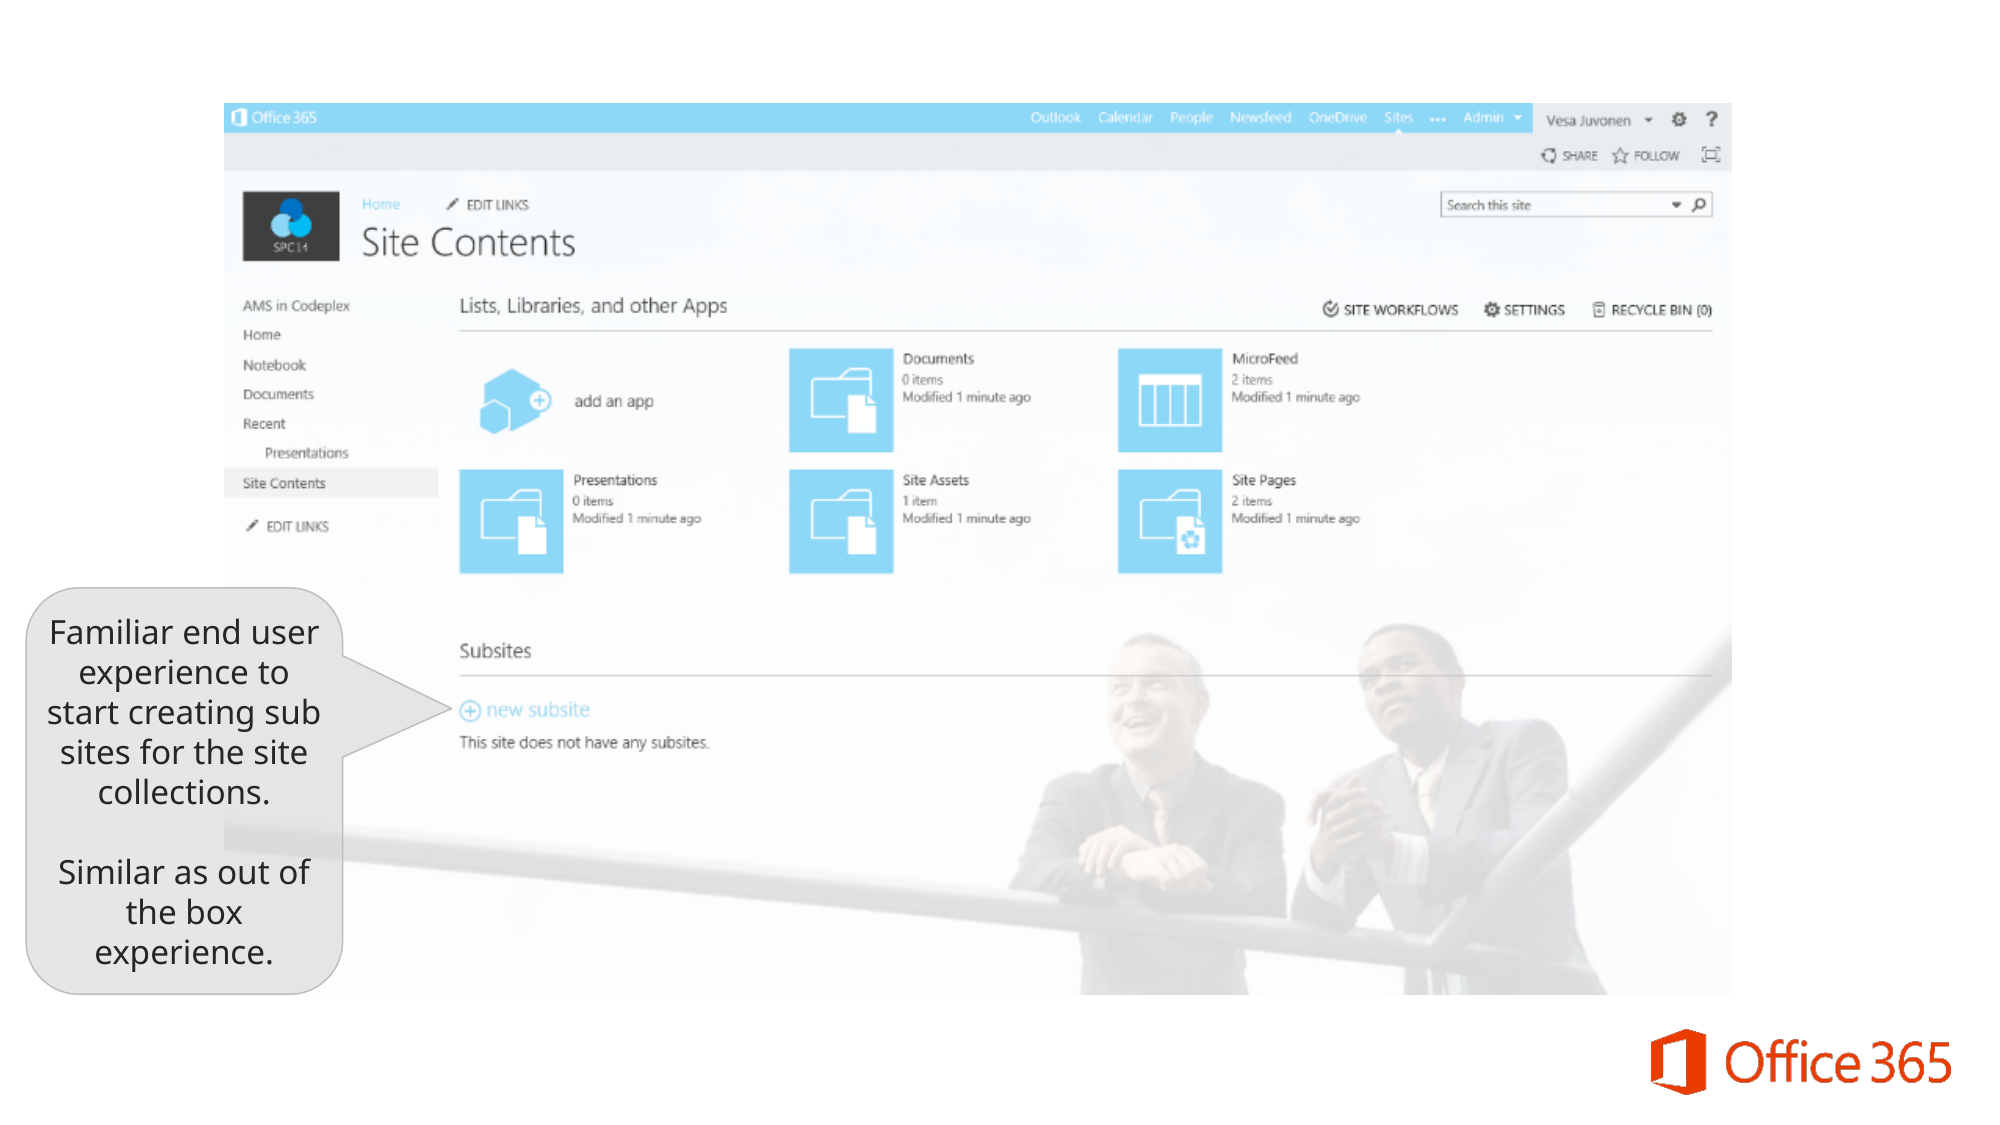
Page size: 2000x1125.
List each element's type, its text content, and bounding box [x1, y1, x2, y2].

picture [224, 103, 1732, 995]
text_box Familiar end user experience to start creating sub sites for the site collections. Similar as out of the box experience. [25, 587, 291, 996]
picture [1622, 1000, 1978, 1124]
